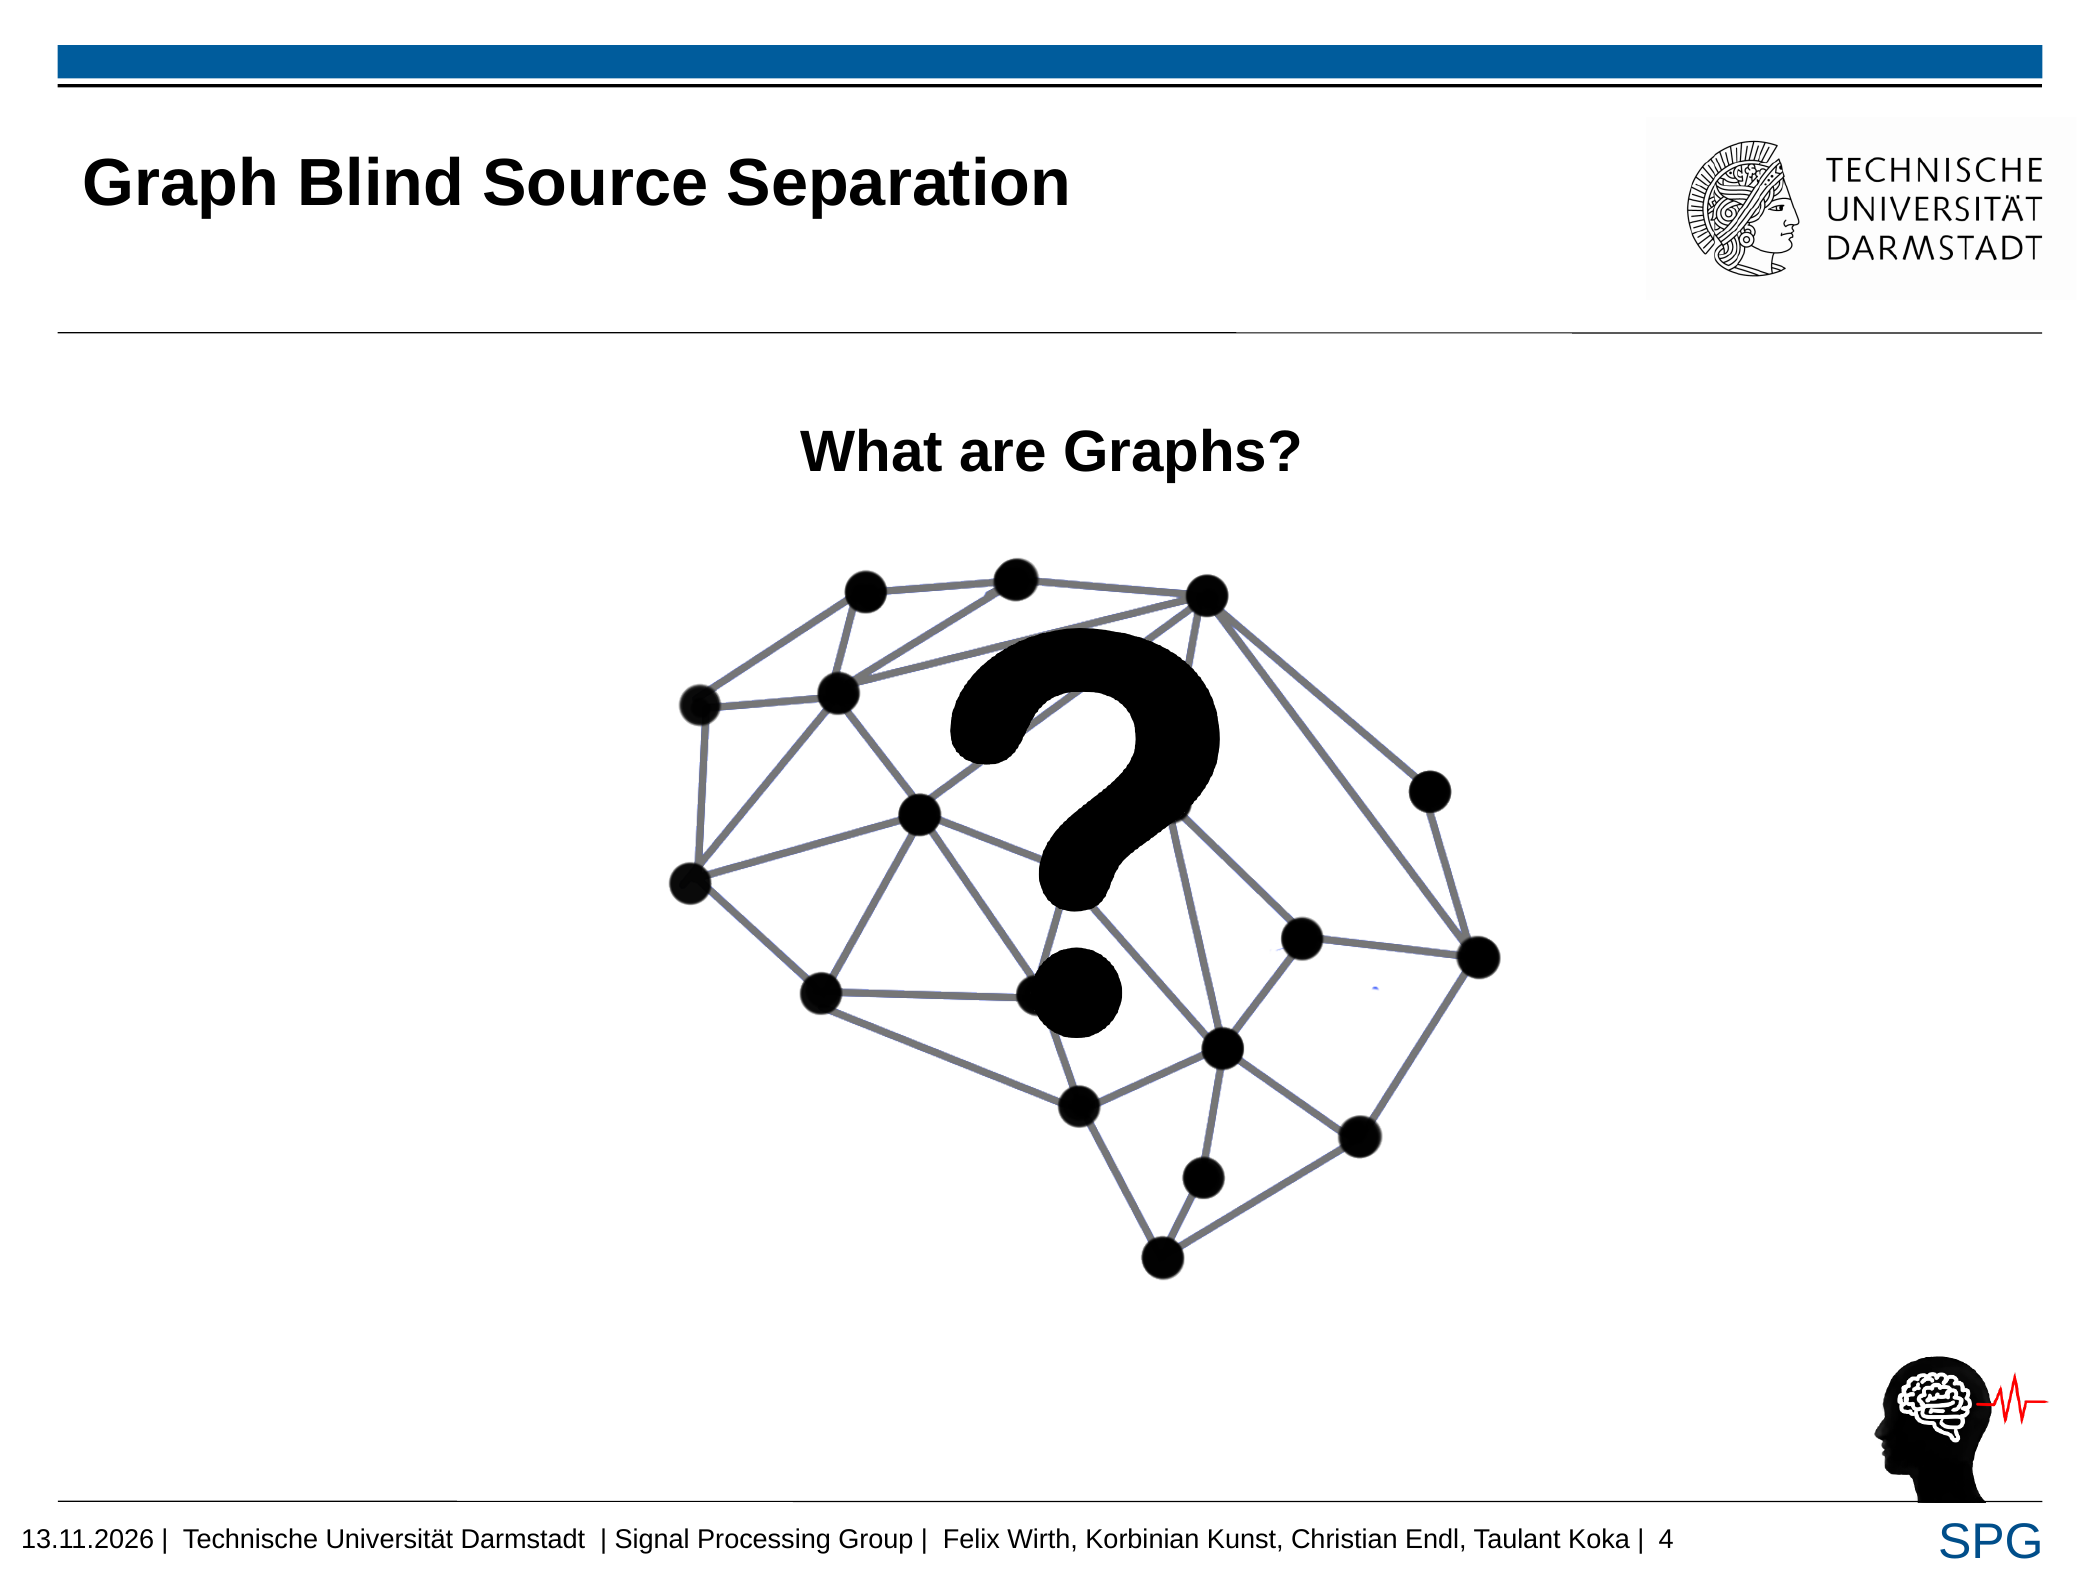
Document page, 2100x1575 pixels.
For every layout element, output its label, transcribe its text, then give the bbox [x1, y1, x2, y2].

title Graph Blind Source Separation [82, 112, 1662, 306]
picture [1662, 117, 2077, 300]
text_box What are Graphs? [786, 405, 1319, 490]
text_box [618, 522, 1551, 1324]
picture [1871, 1347, 2051, 1503]
